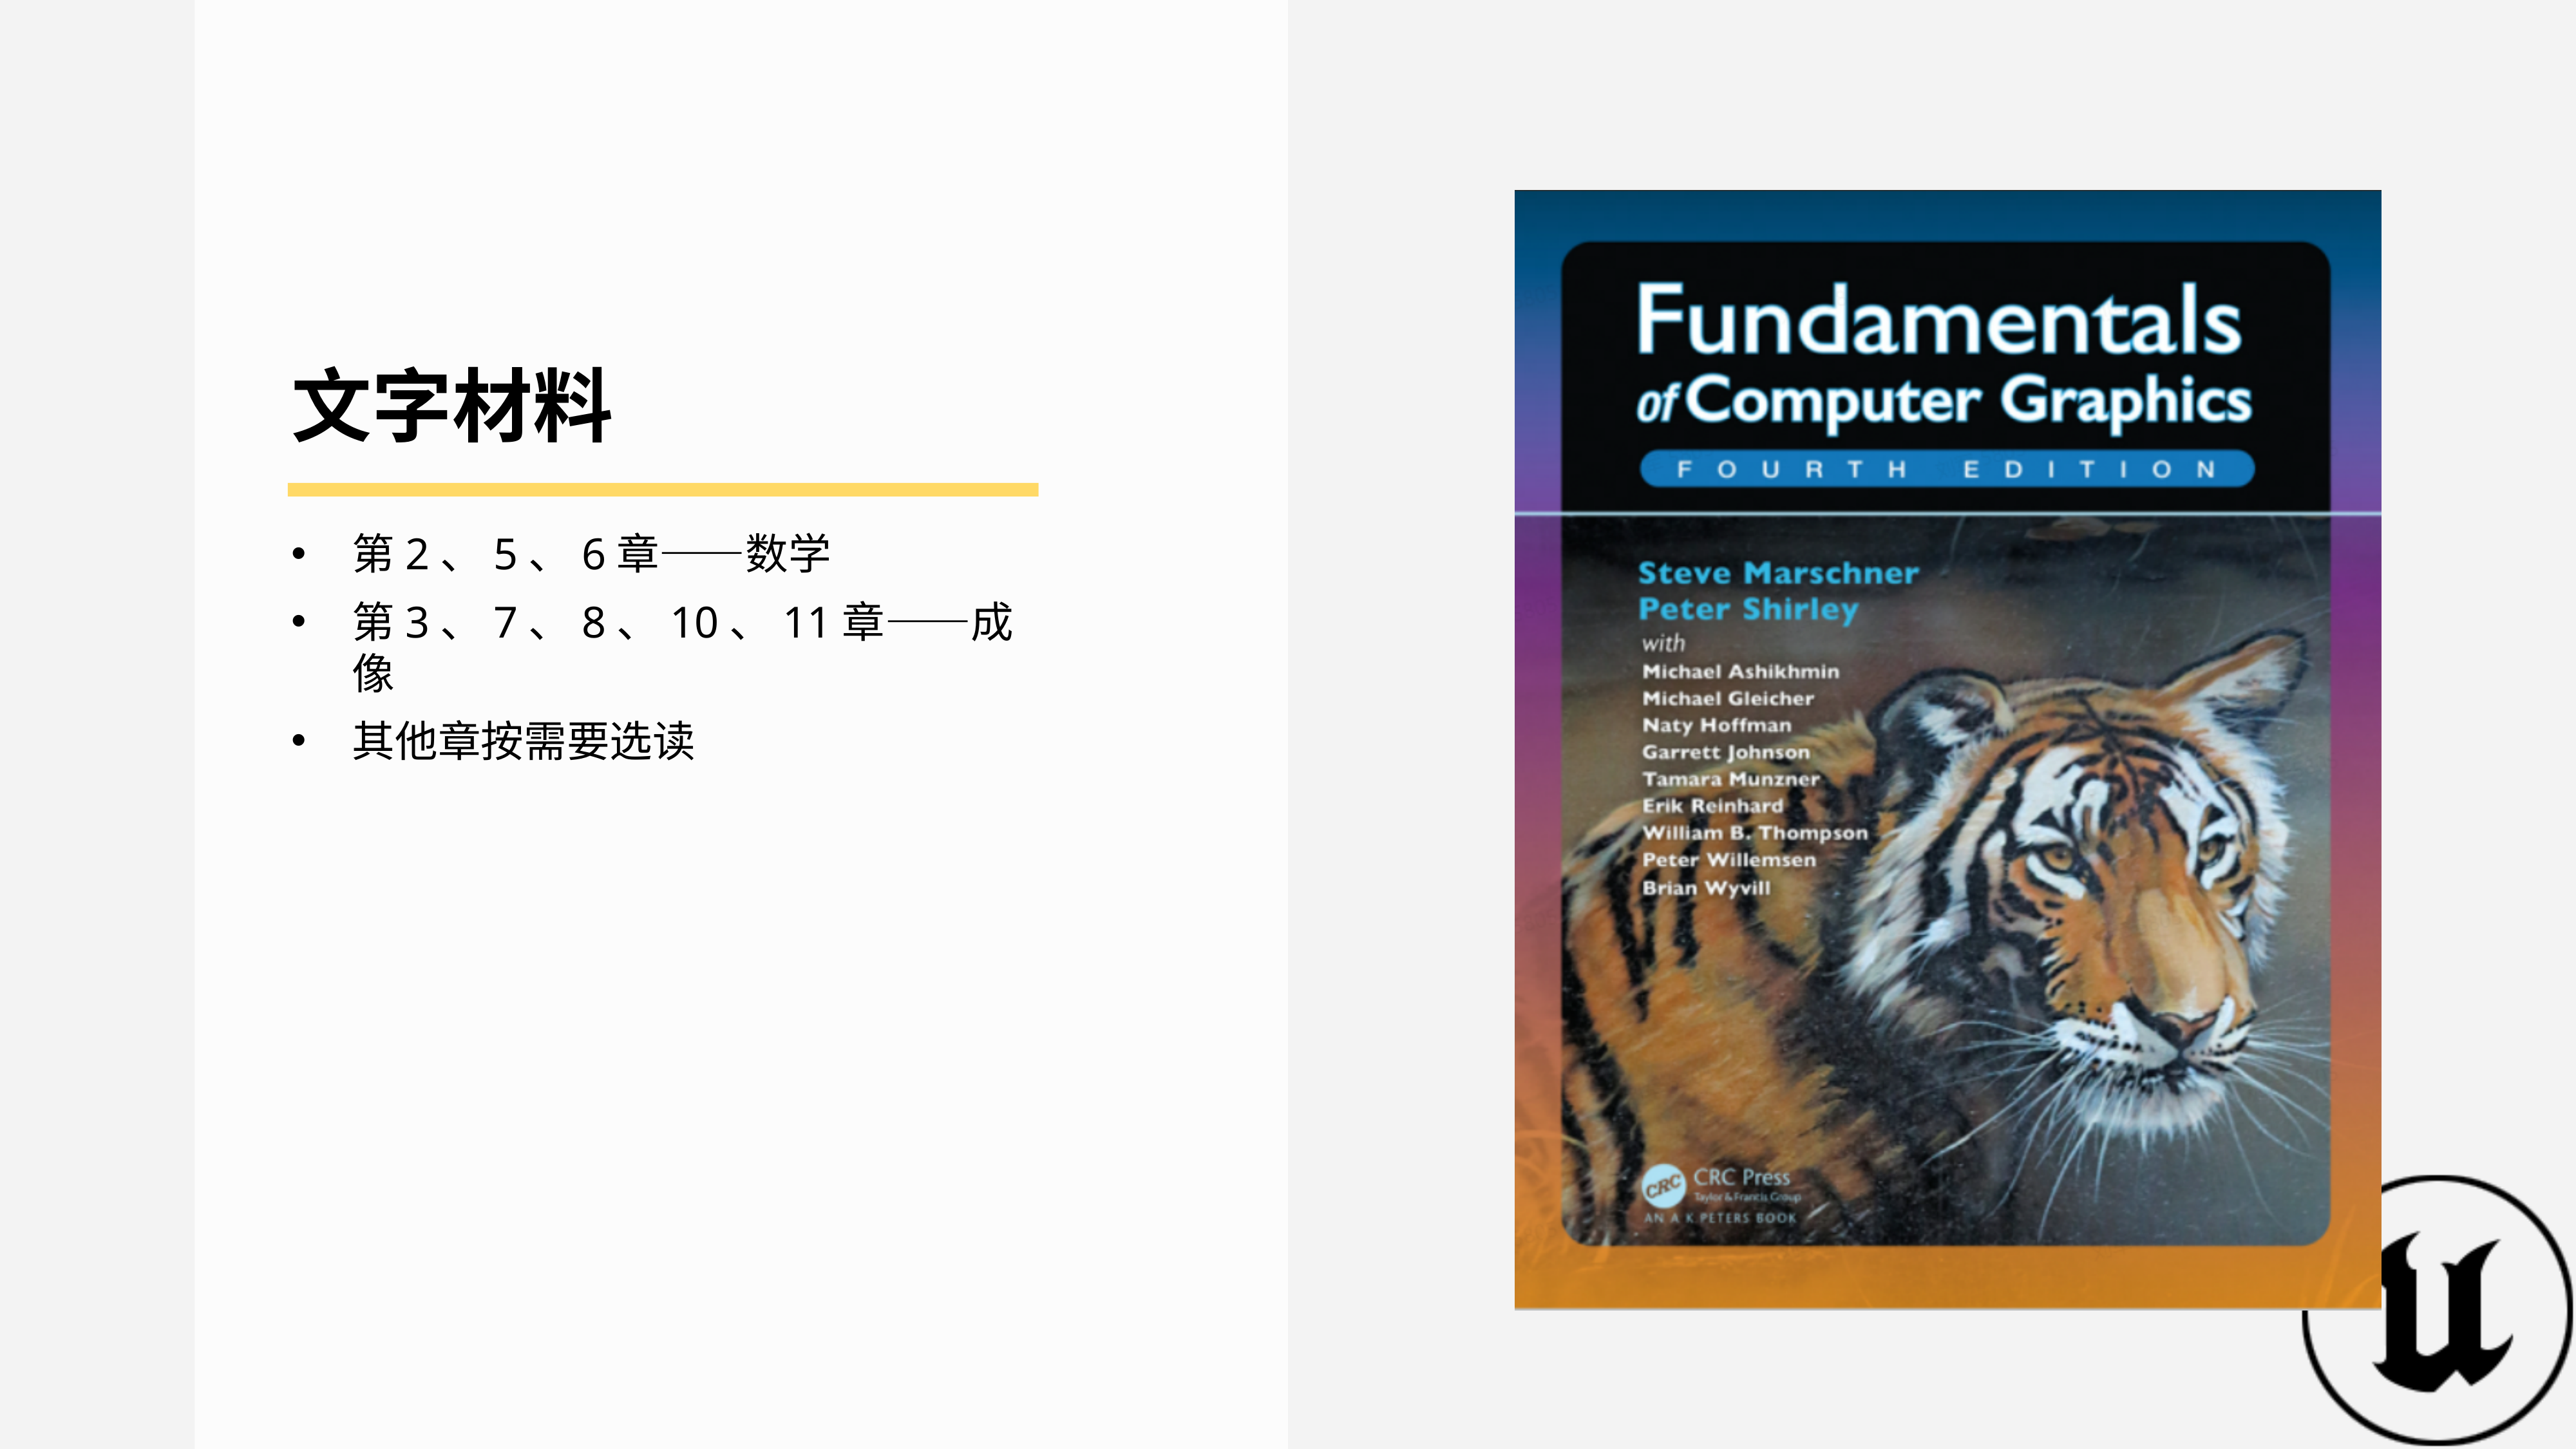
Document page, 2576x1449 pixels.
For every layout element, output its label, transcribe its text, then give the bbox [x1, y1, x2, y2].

text_box [194, 0, 1288, 1449]
picture [1514, 190, 2576, 1449]
text_box 文字材料 [285, 350, 1225, 458]
text_box 第2、5、6章——数学 第3、7、8、10、11章——成像 其他章按需要选读 [285, 521, 1037, 771]
text_box [287, 482, 1039, 497]
